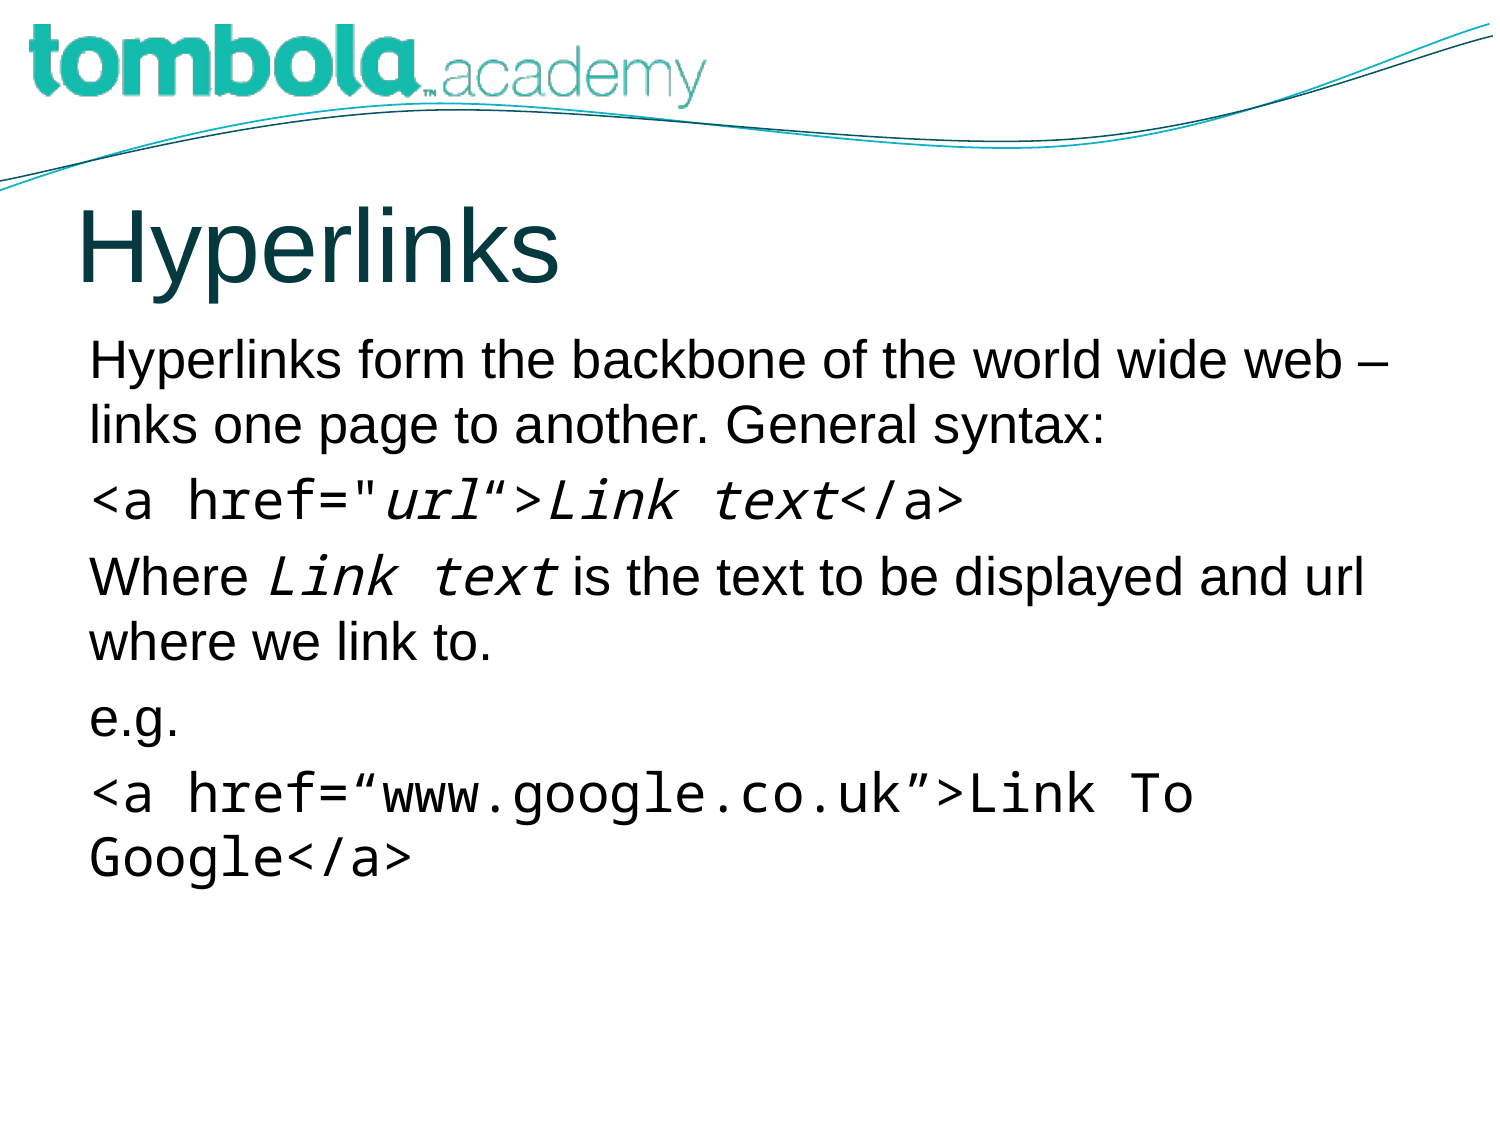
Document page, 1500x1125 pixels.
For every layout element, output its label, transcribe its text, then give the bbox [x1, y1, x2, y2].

title Hyperlinks [75, 115, 1425, 303]
list Hyperlinks form the backbone of the world wide web – links one page to another. General syntax: <a href="url“>Link text</a> Where Link text is the text to be displayed and url where we link to. e.g. <a href=“www.google.co.uk”>Link To Google</a> [75, 317, 1425, 1038]
picture [29, 24, 707, 109]
